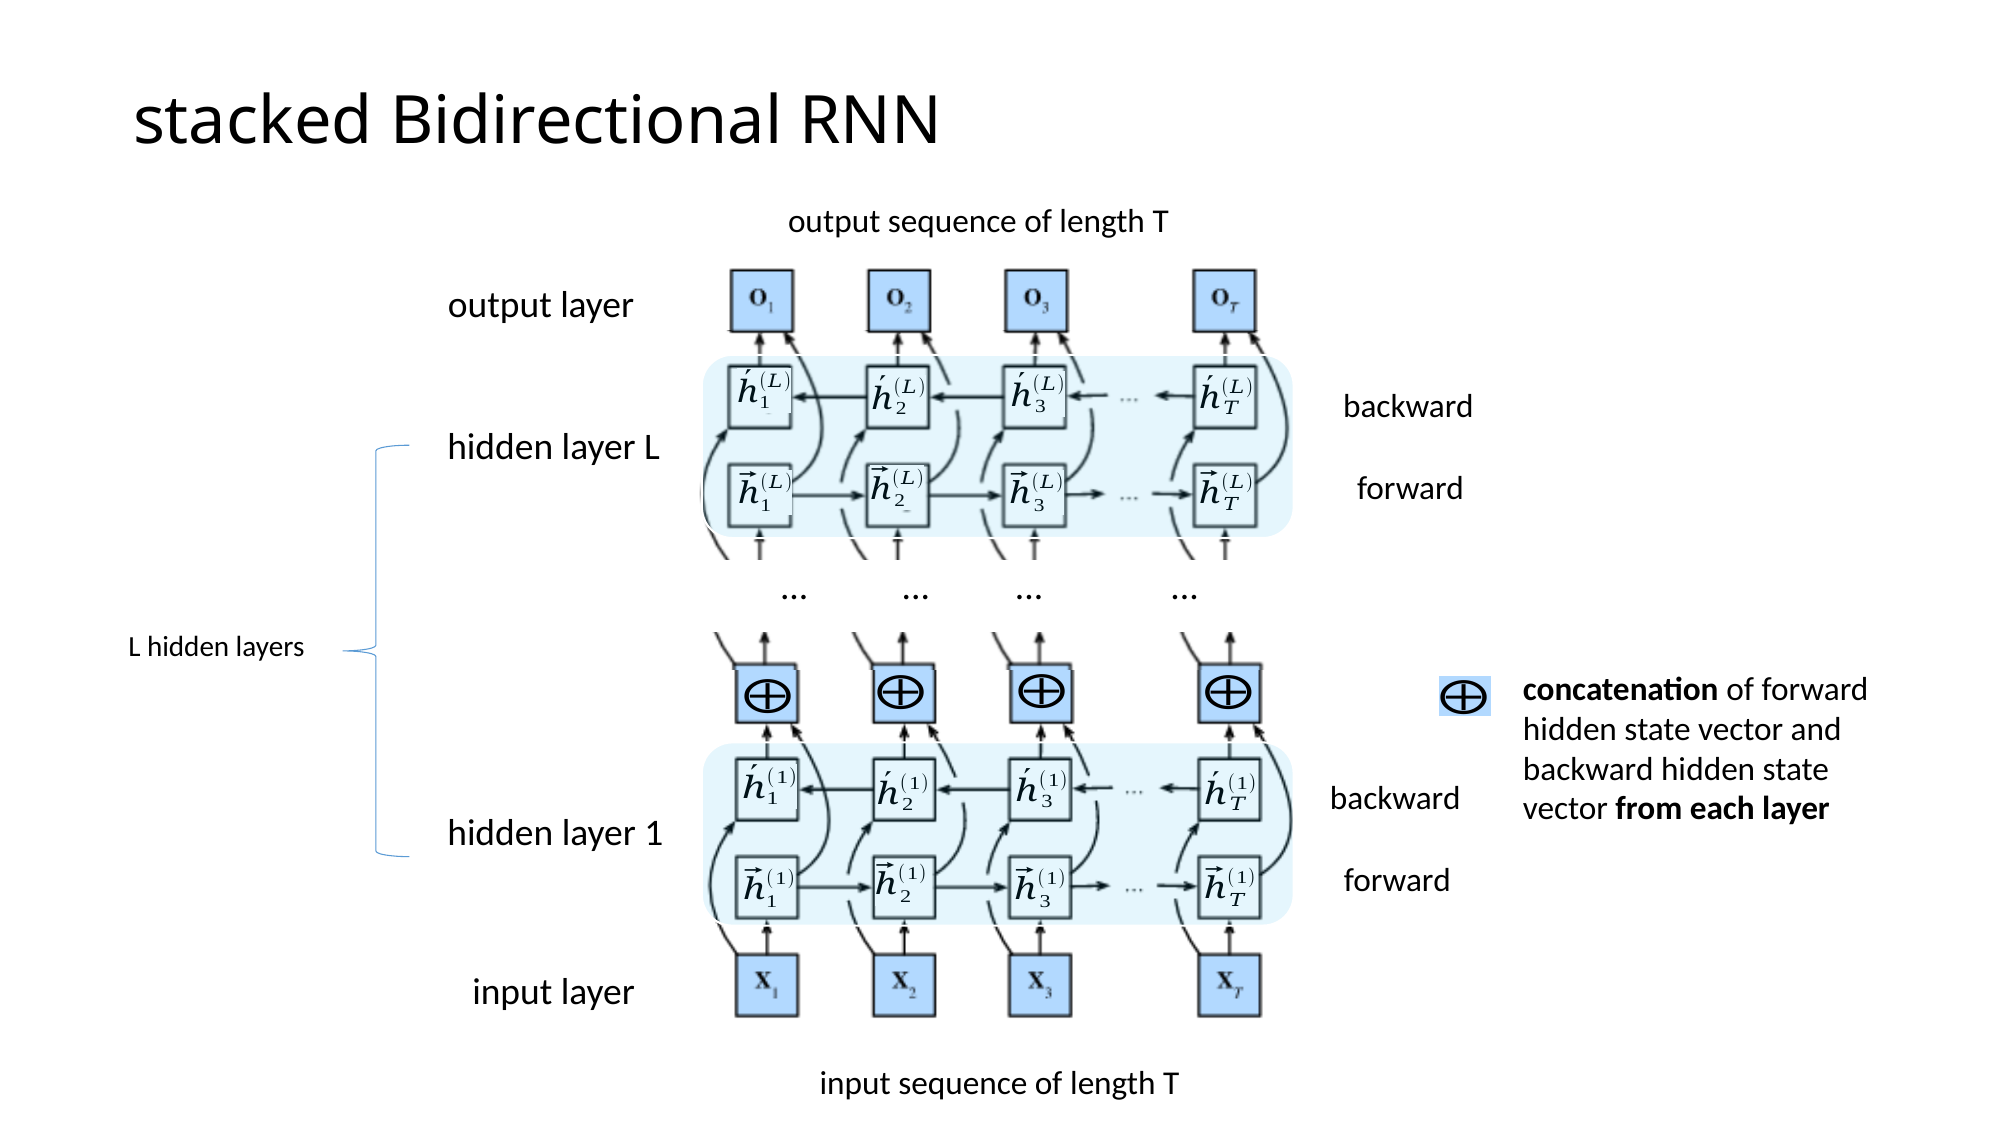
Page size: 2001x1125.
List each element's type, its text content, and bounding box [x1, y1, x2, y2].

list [693, 670, 1307, 1020]
text_box backward [1328, 376, 1489, 432]
text_box input layer [457, 959, 651, 1020]
text_box output sequence of length T [773, 192, 1185, 247]
text_box input sequence of length T [804, 1054, 1195, 1109]
text_box output layer [433, 272, 650, 333]
text_box hidden layer 1 [432, 800, 679, 861]
text_box L hidden layers [113, 620, 320, 671]
text_box forward [1342, 458, 1480, 514]
text_box [342, 444, 410, 858]
text_box hidden layer L [432, 414, 670, 475]
picture [675, 632, 1325, 670]
text_box backward [1315, 768, 1476, 824]
text_box ... ... ... ... [756, 560, 1215, 615]
title stacked Bidirectional RNN [118, 13, 1844, 231]
picture [670, 268, 1320, 560]
text_box forward [1329, 850, 1466, 906]
text_box concatenation of forward hidden state vector and backward hidden state vector from each layer [1508, 659, 1919, 835]
